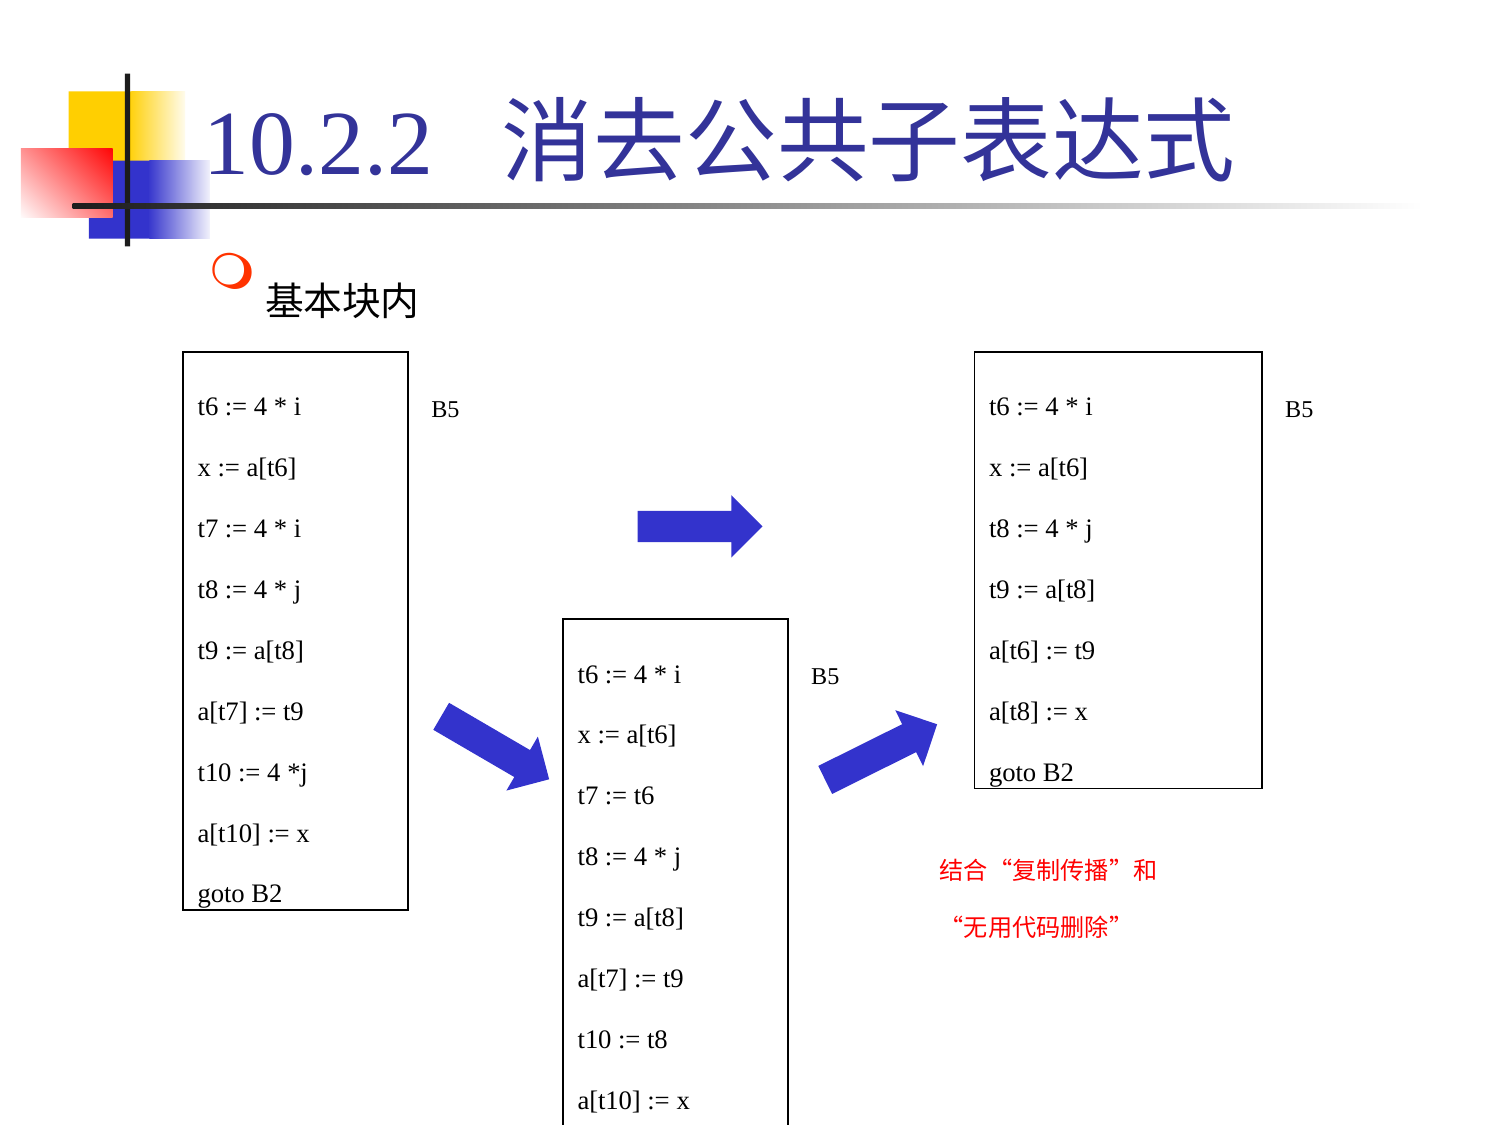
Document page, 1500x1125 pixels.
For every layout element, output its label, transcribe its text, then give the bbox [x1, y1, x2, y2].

title 10.2.2 消去公共子表达式 [188, 12, 1468, 200]
text_box 基本块内 [193, 224, 1469, 1000]
text_box t6 := 4 * i x := a[t6] t7 := t6 t8 := 4 * j t9 := a[t8] a[t7] := t9 t10 := t8 a[t10] := x goto B2 [563, 619, 788, 1125]
text_box t6 := 4 * i x := a[t6] t7 := 4 * i t8 := 4 * j t9 := a[t8] a[t7] := t9 t10 := 4 *j a[t10] := x goto B2 [182, 352, 193, 911]
text_box 结合“复制传播”和 “无用代码删除” [924, 819, 1173, 949]
text_box [818, 710, 938, 794]
text_box B5 [788, 624, 863, 697]
text_box [433, 702, 550, 791]
